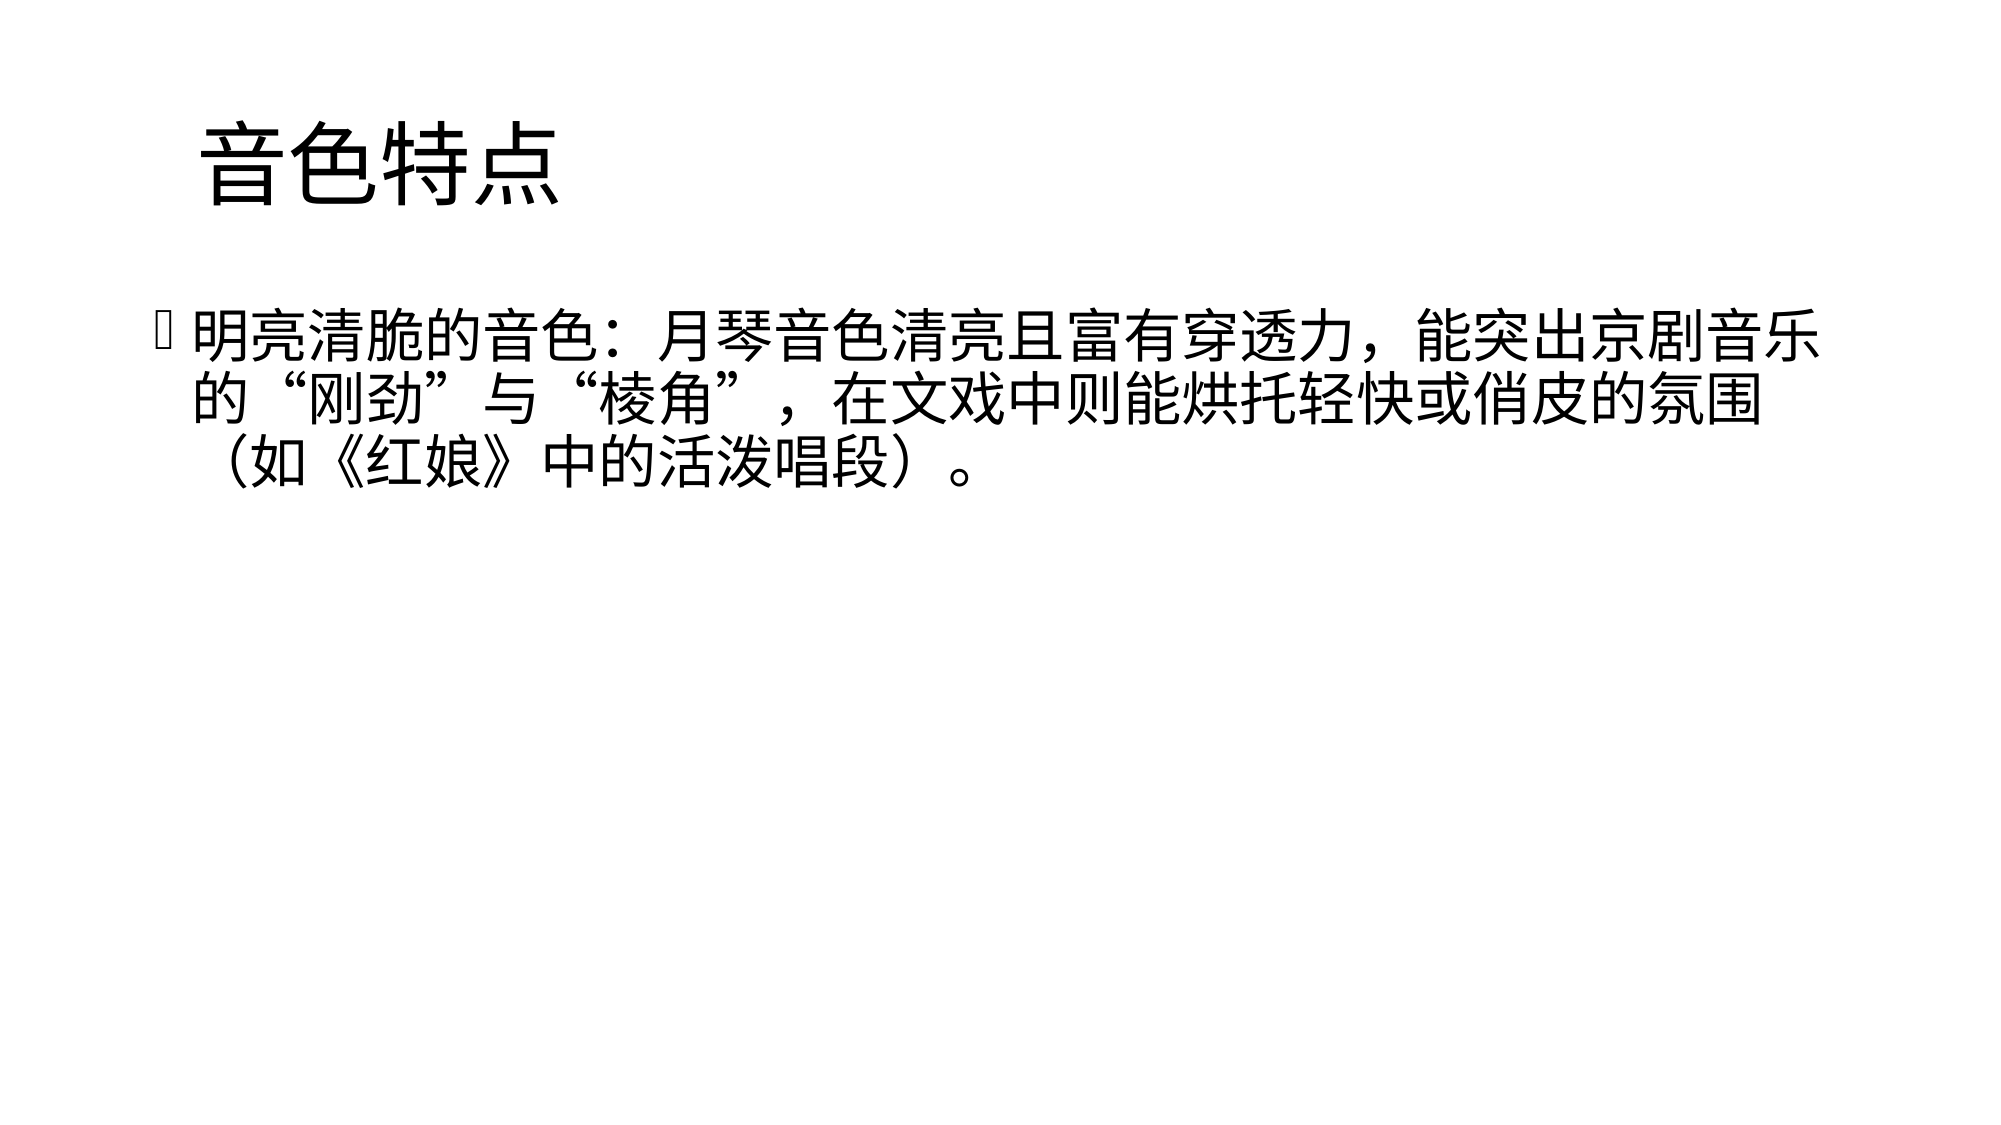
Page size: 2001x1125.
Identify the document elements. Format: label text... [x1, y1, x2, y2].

list 明亮清脆的音色：月琴音色清亮且富有穿透力，能突出京剧音乐的“刚劲”与“棱角”，在文戏中则能烘托轻快或俏皮的氛围（如《红娘》中的活泼唱段）。 [138, 299, 1864, 1014]
title 音色特点 [138, 60, 1864, 278]
